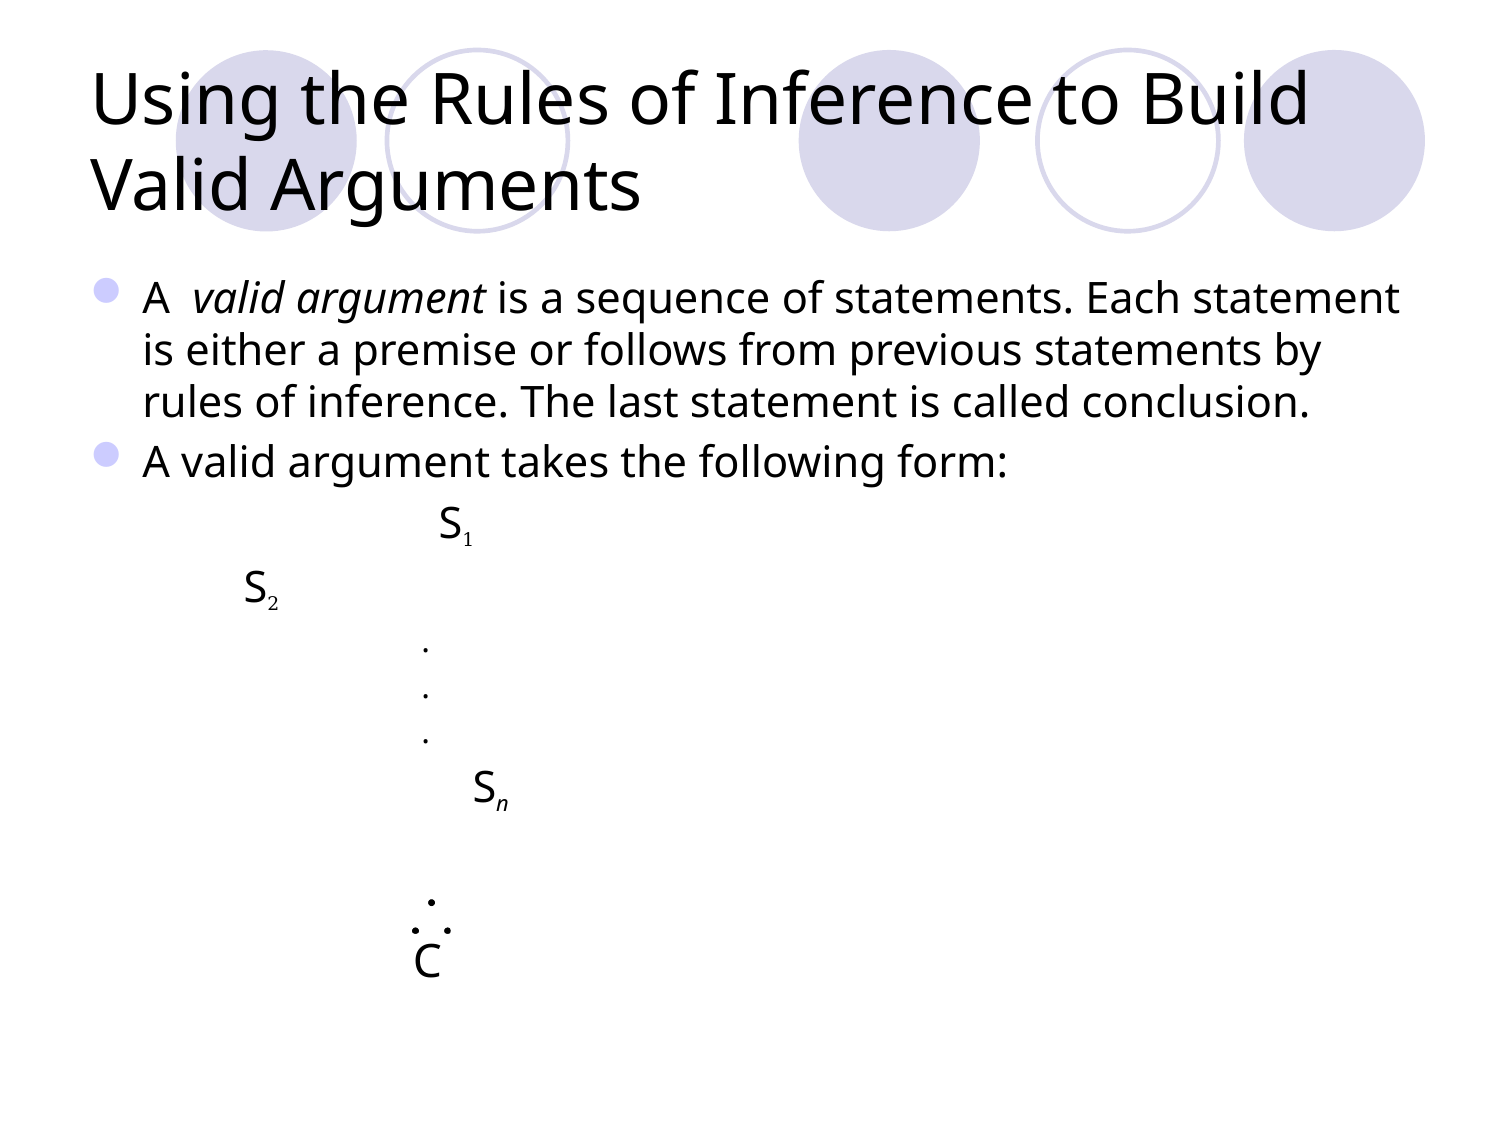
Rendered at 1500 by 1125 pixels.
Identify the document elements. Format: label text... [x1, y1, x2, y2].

list A valid argument is a sequence of statements. Each statement is either a premise or follows from previous statements by rules of inference. The last statement is called conclusion. A valid argument takes the following form: S1 S2 . . . Sn C [75, 262, 1425, 1006]
picture [412, 899, 451, 935]
title Using the Rules of Inference to Build Valid Arguments [75, 45, 1425, 233]
